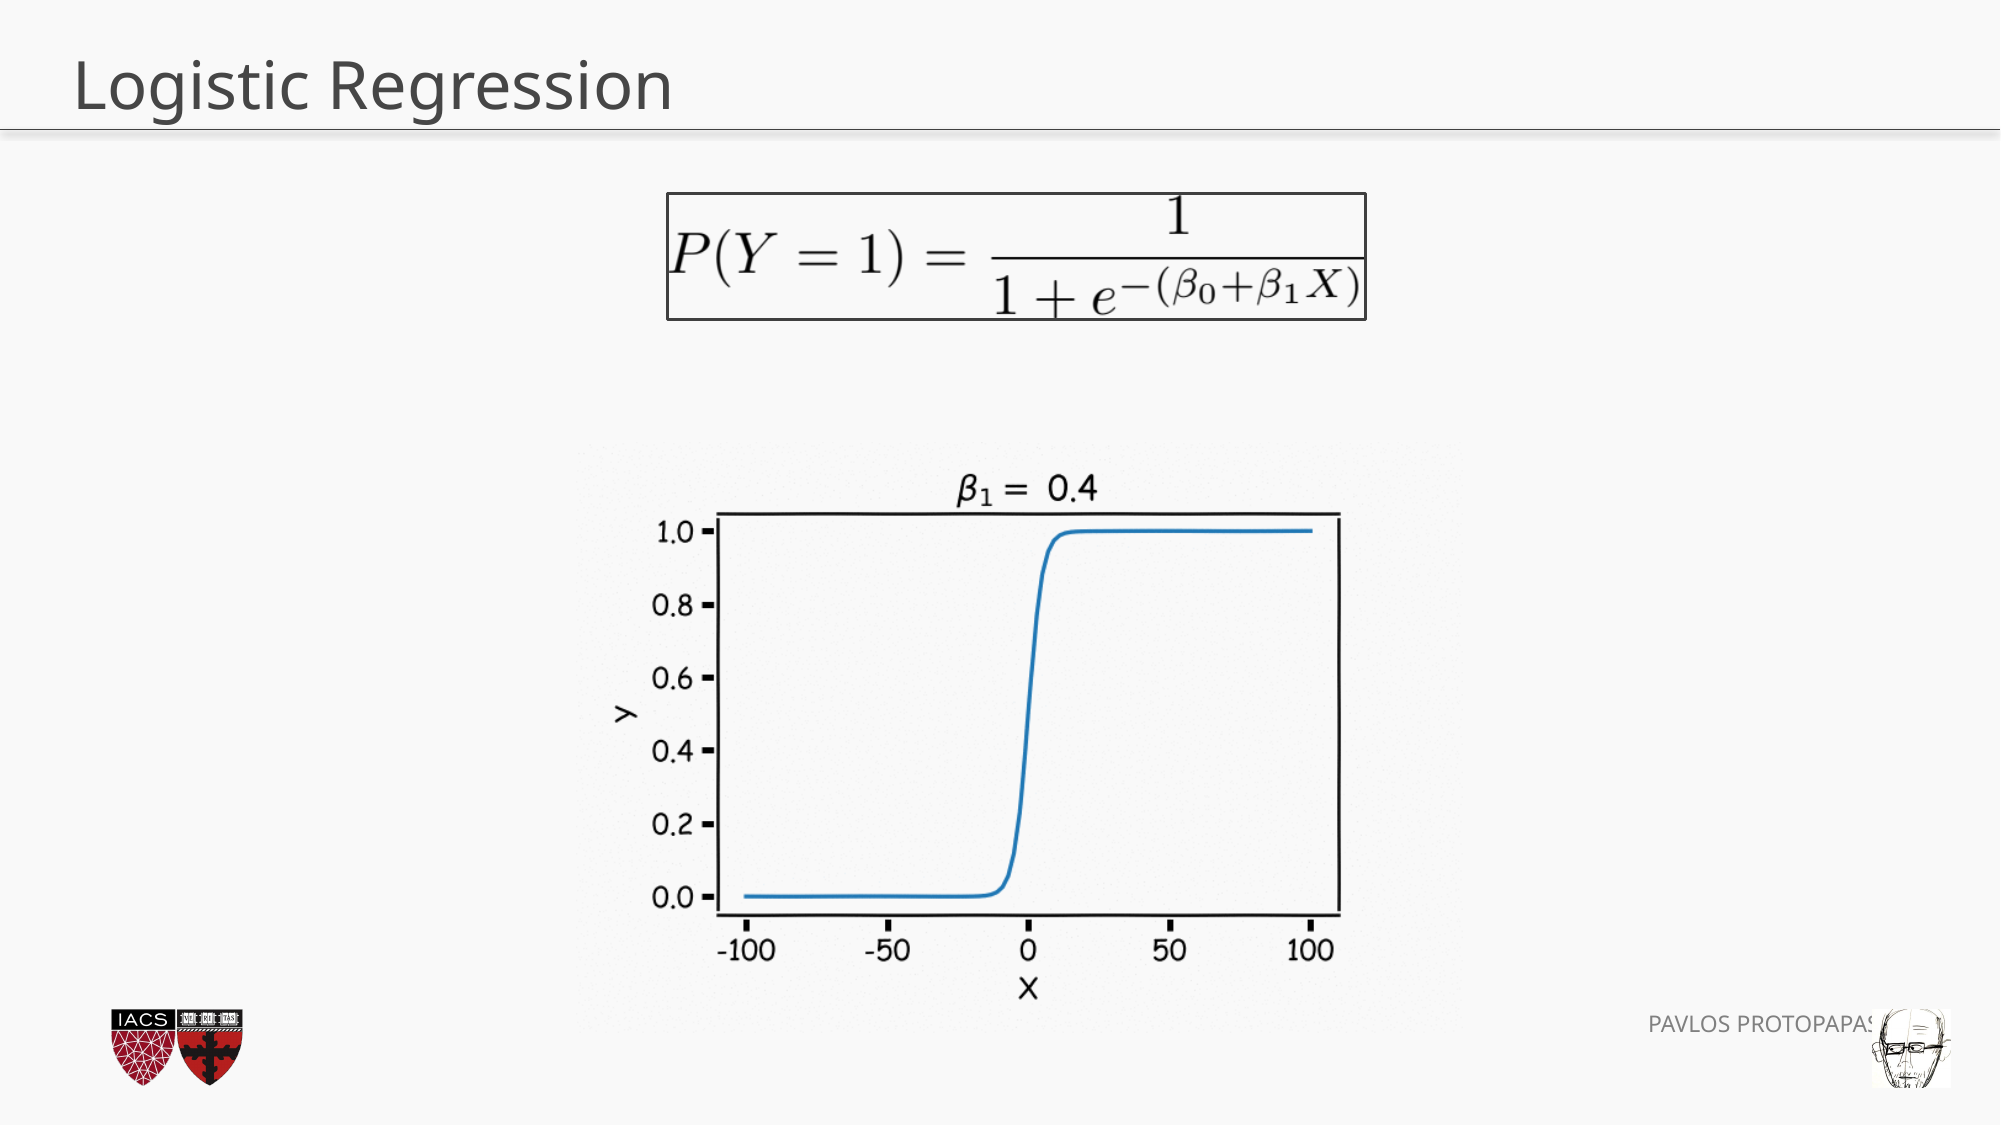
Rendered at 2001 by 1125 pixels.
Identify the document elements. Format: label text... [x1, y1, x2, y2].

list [576, 441, 1464, 1034]
picture [1872, 1009, 1951, 1088]
picture [668, 194, 1365, 319]
title Logistic Regression [57, 35, 1943, 162]
picture [109, 1009, 243, 1086]
